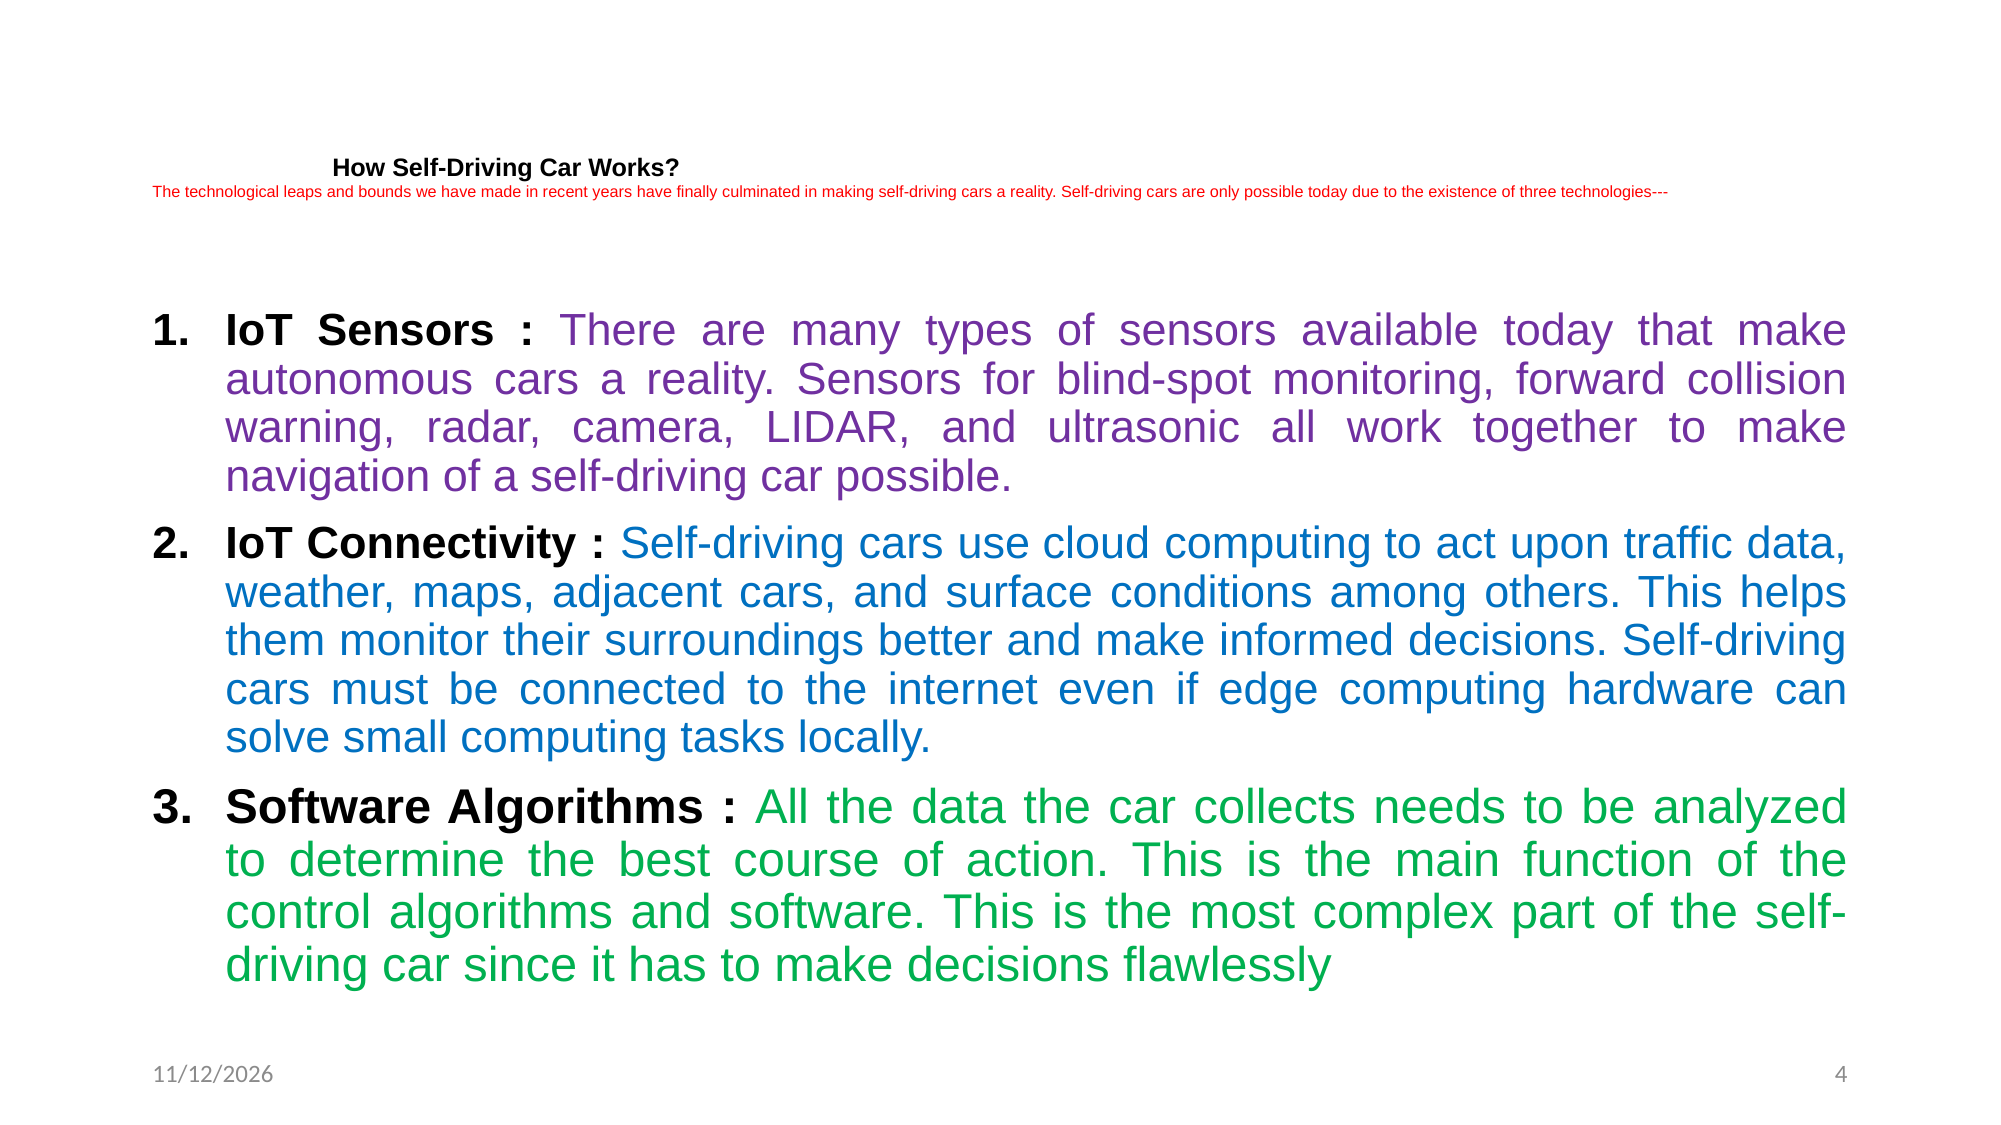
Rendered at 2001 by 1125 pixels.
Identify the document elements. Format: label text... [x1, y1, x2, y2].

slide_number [137, 1042, 588, 1103]
list IoT Sensors : There are many types of sensors available today that make autonomous cars a reality. Sensors for blind-spot monitoring, forward collision warning, radar, camera, LIDAR, and ultrasonic all work together to make navigation of a self-driving car possible. IoT Connectivity : Self-driving cars use cloud computing to act upon traffic data, weather, maps, adjacent cars, and surface conditions among others. This helps them monitor their surroundings better and make informed decisions. Self-driving cars must be connected to the internet even if edge computing hardware can solve small computing tasks locally. Software Algorithms : All the data the car collects needs to be analyzed to determine the best course of action. This is the main function of the control algorithms and software. This is the most complex part of the self-driving car since it has to make decisions flawlessly [137, 299, 1863, 1014]
slide_number 4 [1412, 1042, 1863, 1103]
title How Self-Driving Car Works? The technological leaps and bounds we have made in recent years have finally culminated in making self-driving cars a reality. Self-driving cars are only possible today due to the existence of three technologies--- [137, 59, 1863, 271]
